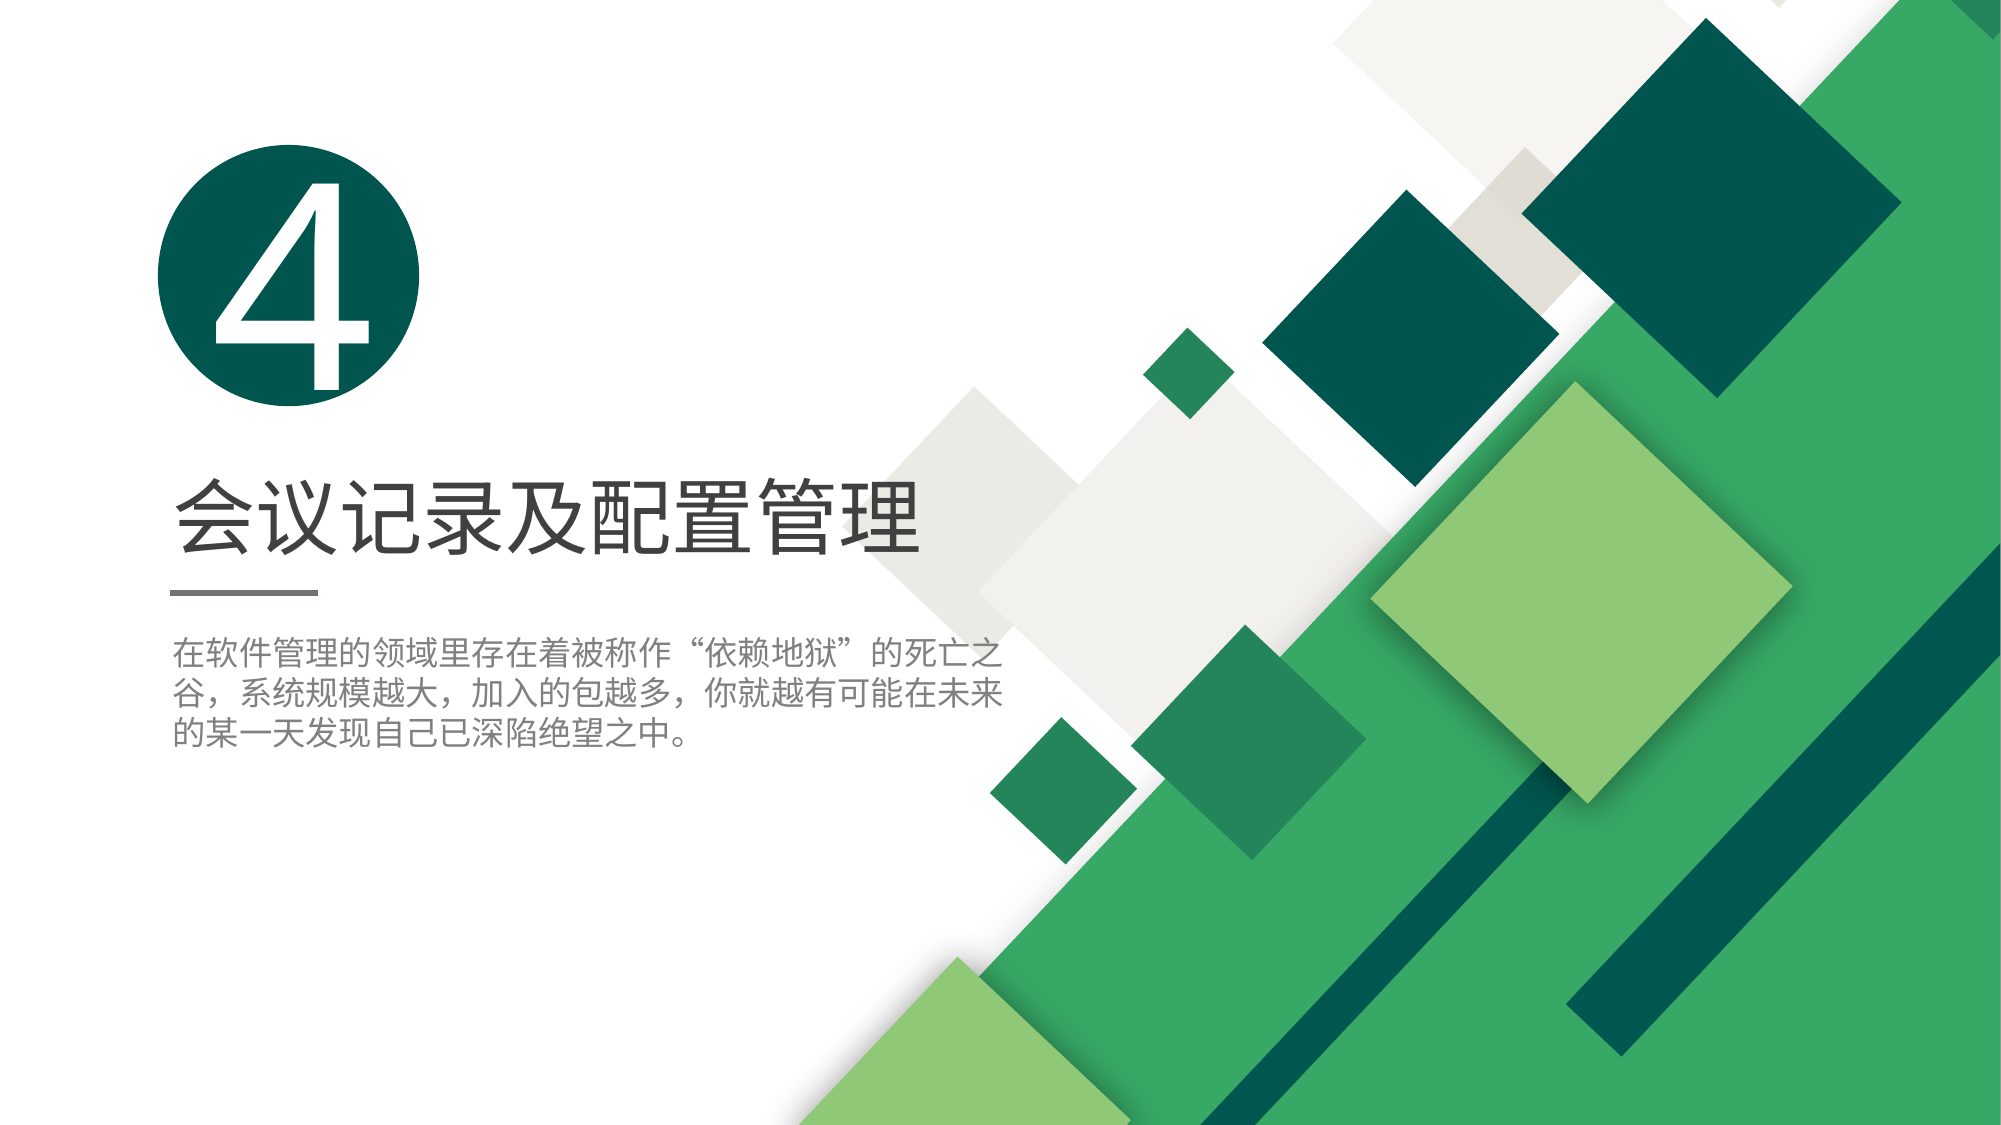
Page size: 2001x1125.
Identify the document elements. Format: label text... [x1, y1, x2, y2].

text_box 在软件管理的领域里存在着被称作“依赖地狱”的死亡之谷，系统规模越大，加入的包越多，你就越有可能在未来的某一天发现自己已深陷绝望之中。 [157, 624, 1024, 760]
text_box 会议记录及配置管理 [157, 457, 1123, 573]
text_box 4 [156, 143, 421, 408]
